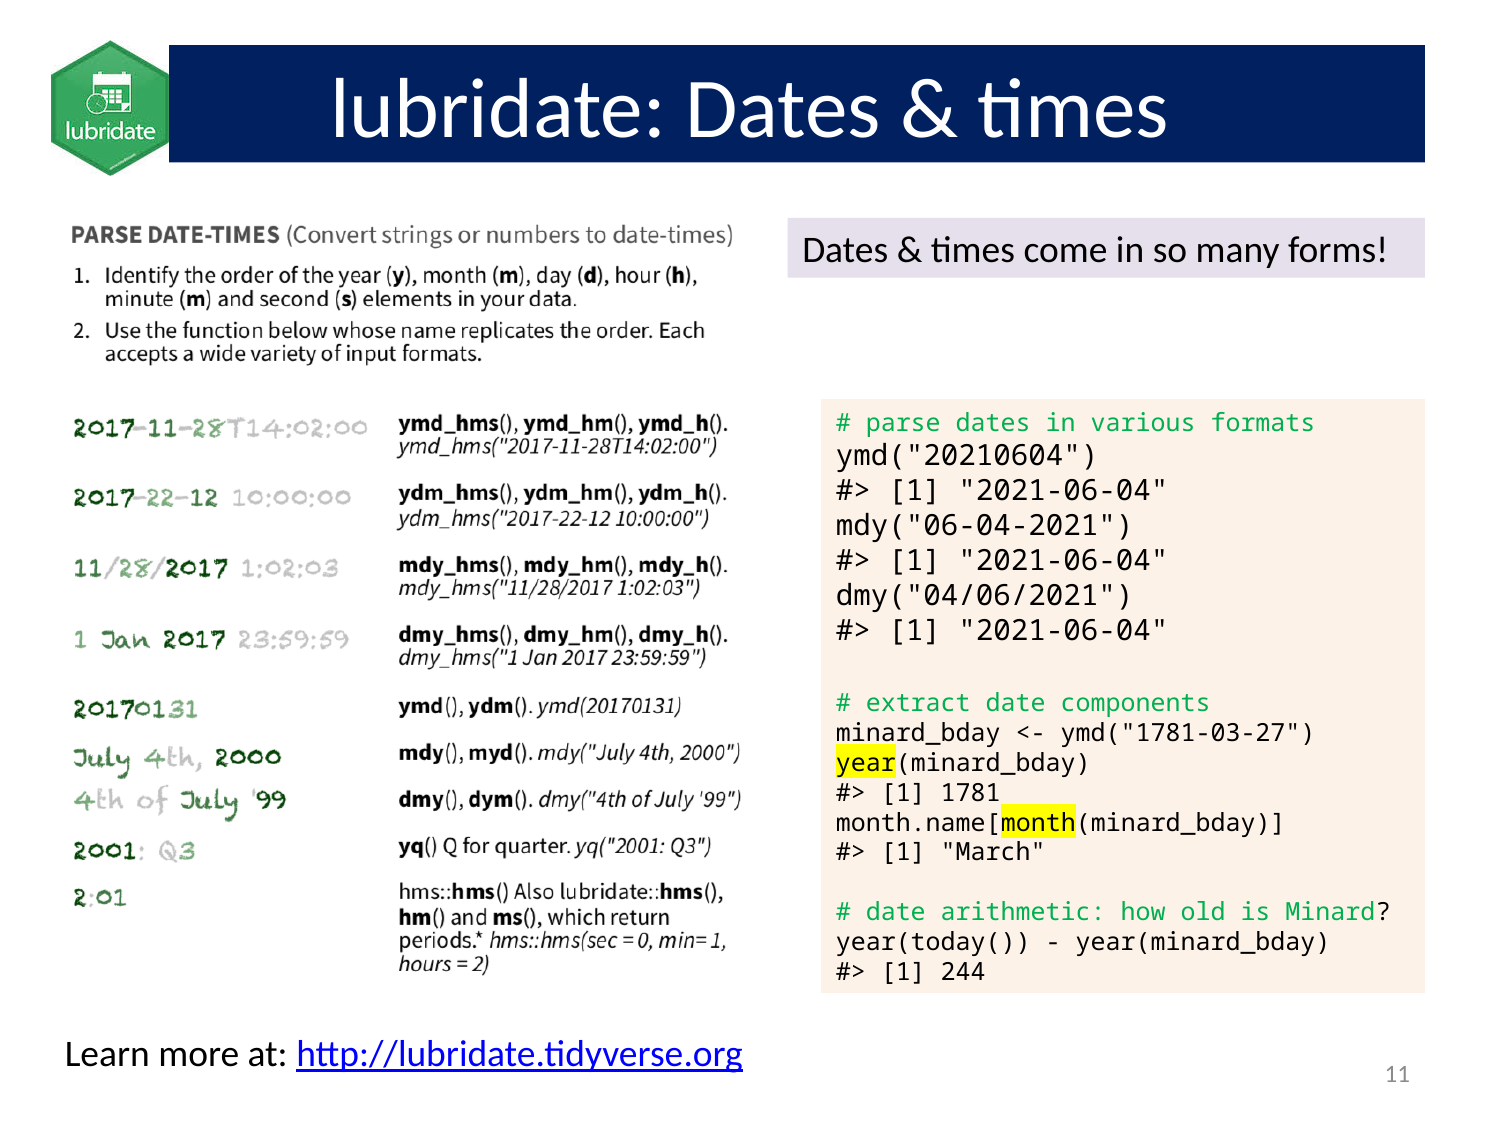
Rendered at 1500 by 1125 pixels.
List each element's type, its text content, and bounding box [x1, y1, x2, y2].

text_box # parse dates in various formats ymd("20210604") #> [1] "2021-06-04" mdy("06-04-2021") #> [1] "2021-06-04" dmy("04/06/2021") #> [1] "2021-06-04" # extract date components minard_bday <- ymd("1781-03-27") year(minard_bday) #> [1] 1781 month.name[month(minard_bday)] #> [1] "March" # date arithmetic: how old is Minard? year(today()) - year(minard_bday) #> [1] 244 [821, 399, 1425, 993]
picture [51, 40, 169, 176]
text_box Dates & times come in so many forms! [787, 217, 1425, 278]
title lubridate: Dates & times [172, 45, 1425, 163]
picture [53, 217, 761, 994]
slide_number 11 [1074, 1042, 1425, 1103]
text_box Learn more at: http://lubridate.tidyverse.org [50, 1021, 838, 1082]
